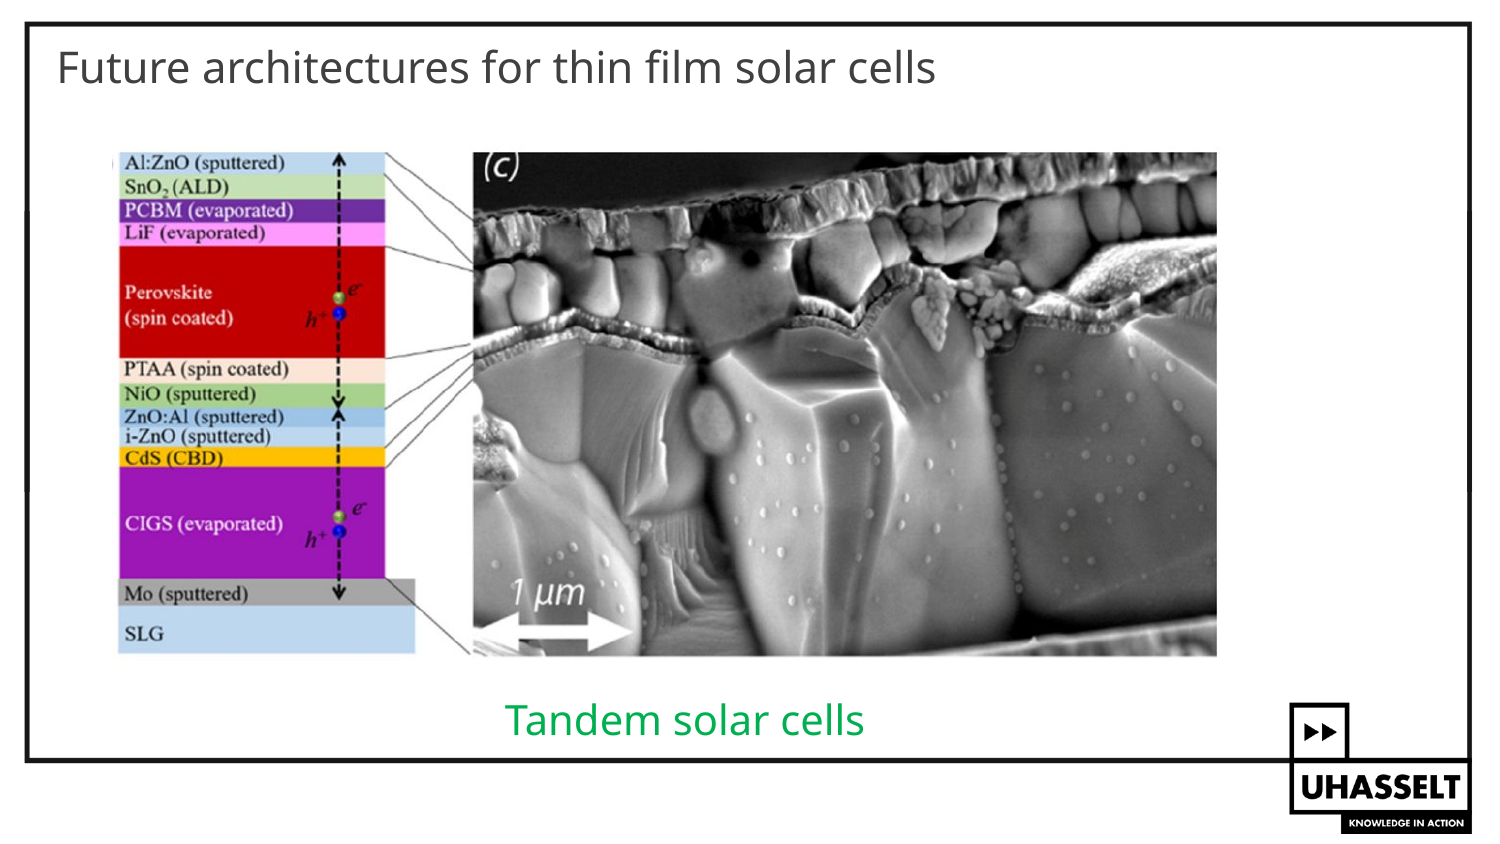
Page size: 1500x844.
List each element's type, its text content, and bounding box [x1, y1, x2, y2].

picture [20, 20, 1476, 834]
text_box Tandem solar cells [490, 685, 1058, 751]
title Future architectures for thin film solar cells [41, 32, 1459, 100]
